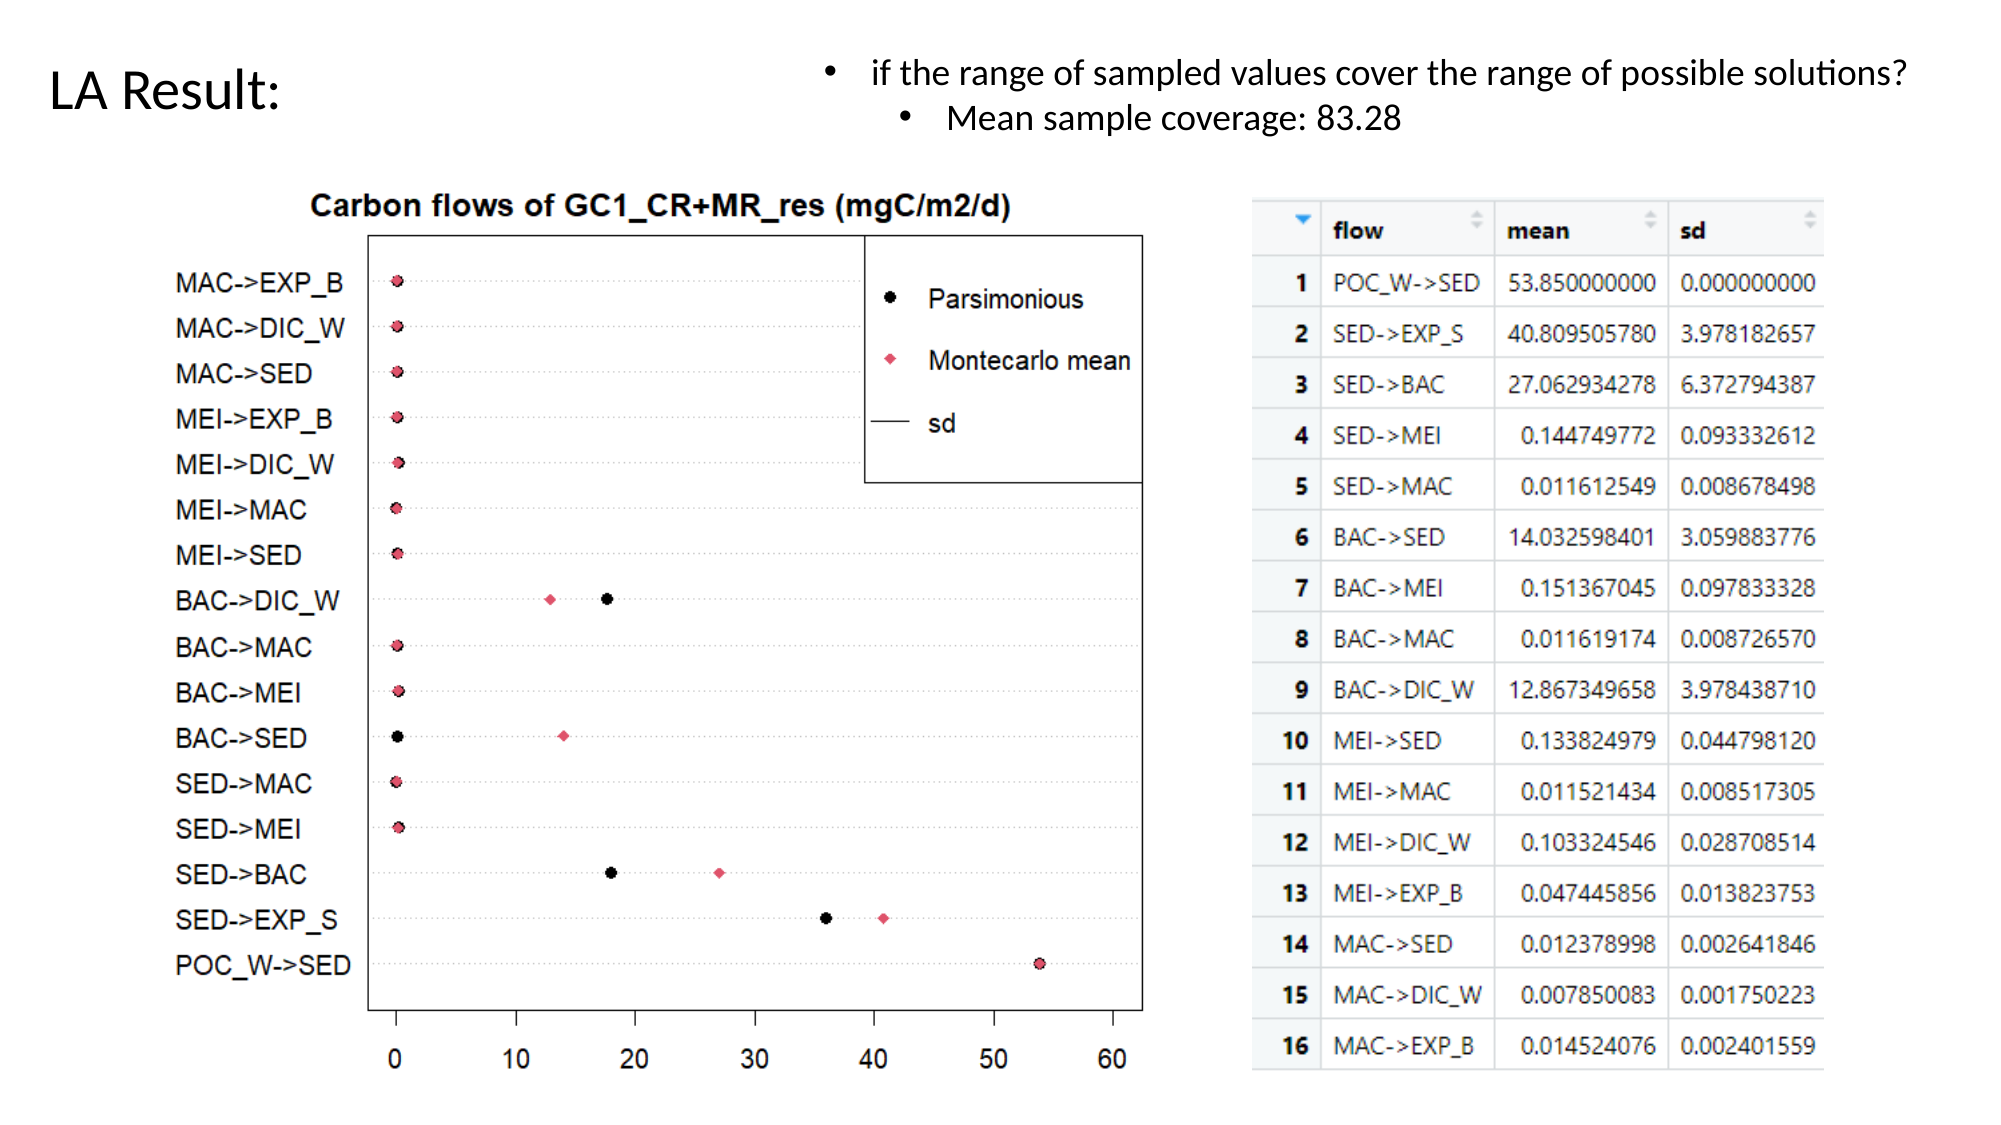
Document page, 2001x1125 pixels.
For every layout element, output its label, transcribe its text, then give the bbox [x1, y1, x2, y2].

text_box LA Result: [35, 43, 311, 129]
picture [1252, 197, 1824, 1074]
picture [117, 171, 1206, 1074]
text_box if the range of sampled values cover the range of possible solutions? Mean sample coverage: 83.28 [809, 40, 1925, 146]
